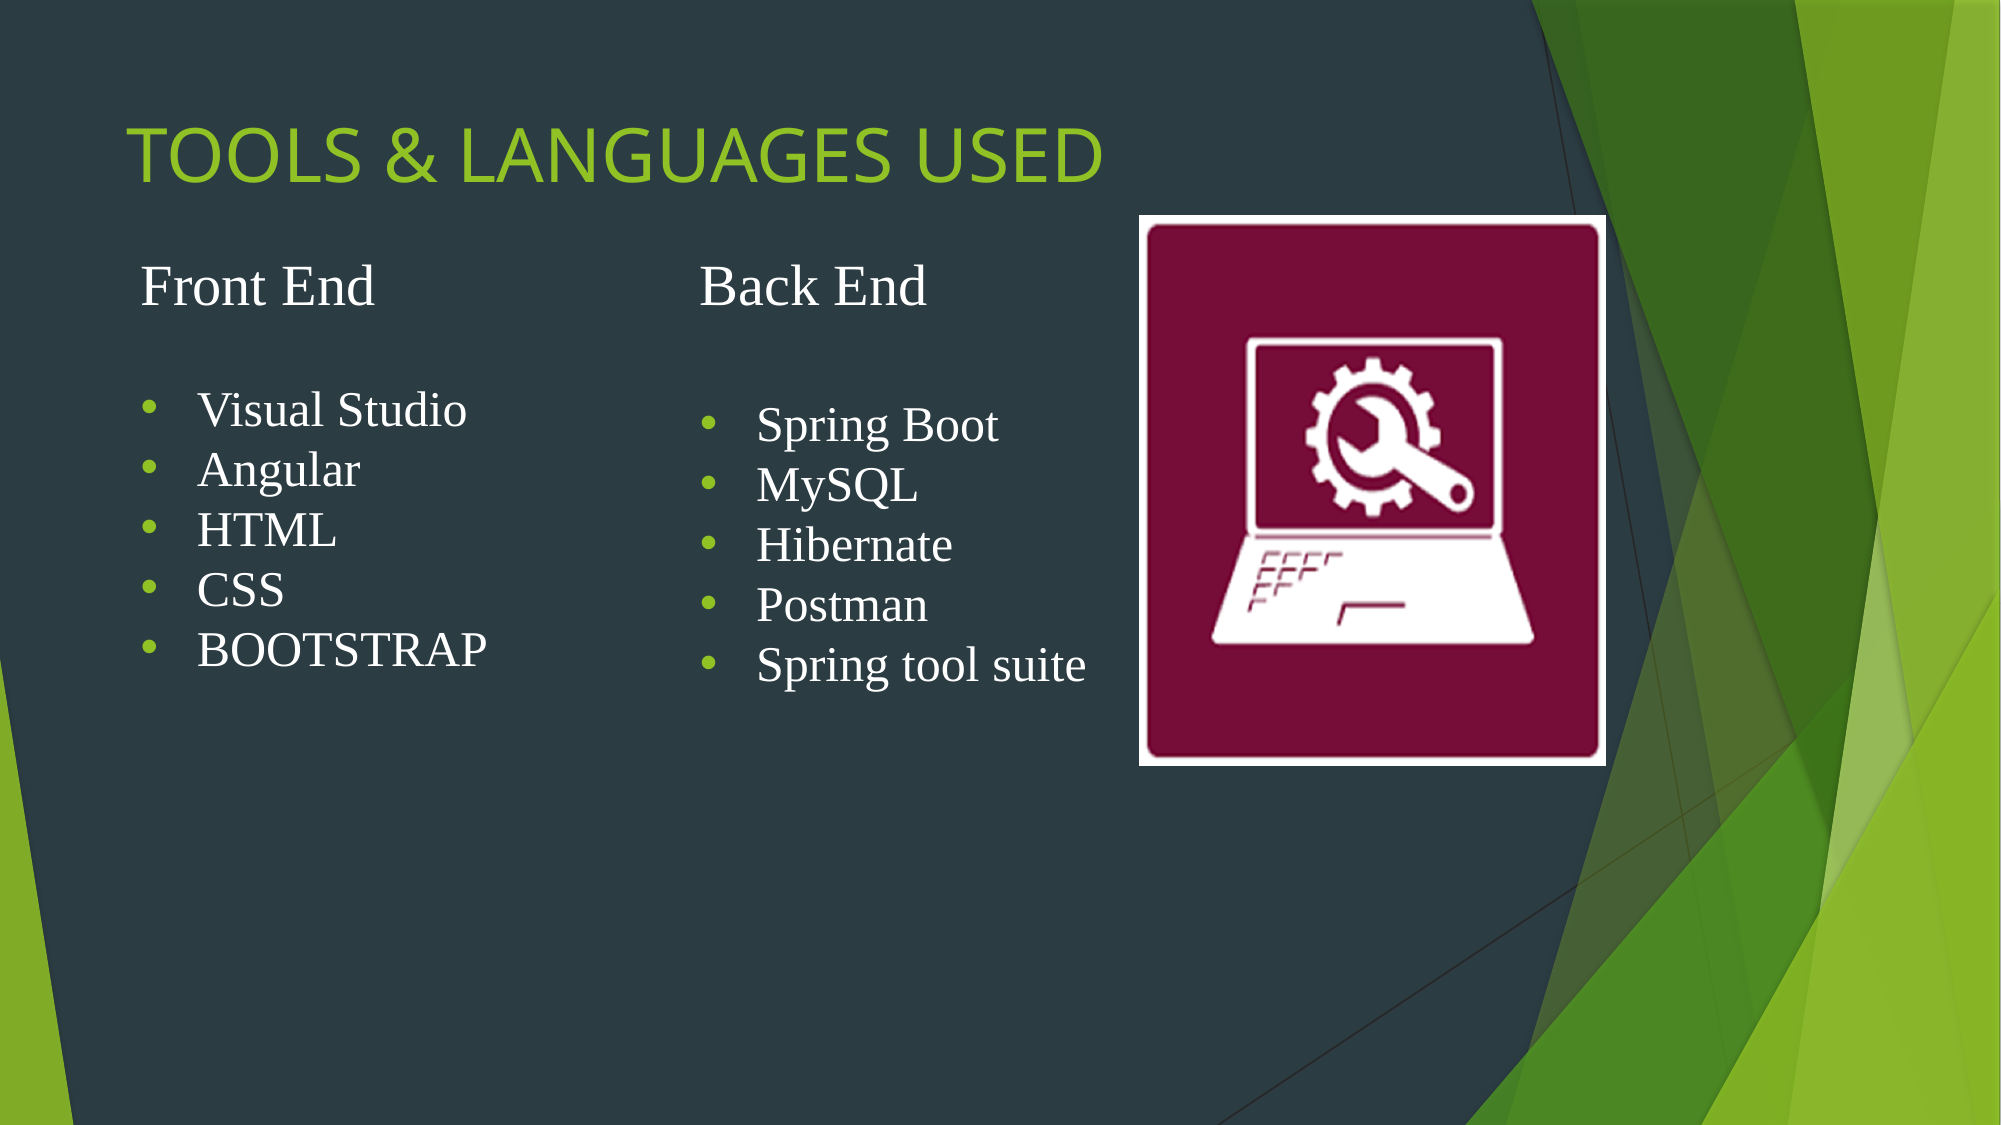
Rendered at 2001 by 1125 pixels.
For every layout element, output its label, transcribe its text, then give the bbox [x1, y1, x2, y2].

text_box Visual Studio Angular HTML CSS BOOTSTRAP [125, 369, 536, 804]
text_box Back End [684, 239, 1133, 325]
title TOOLS & LANGUAGES USED [111, 99, 1522, 216]
text_box Spring Boot MySQL Hibernate Postman Spring tool suite [685, 384, 1217, 805]
picture [1138, 215, 1607, 767]
text_box Front End [125, 239, 643, 370]
